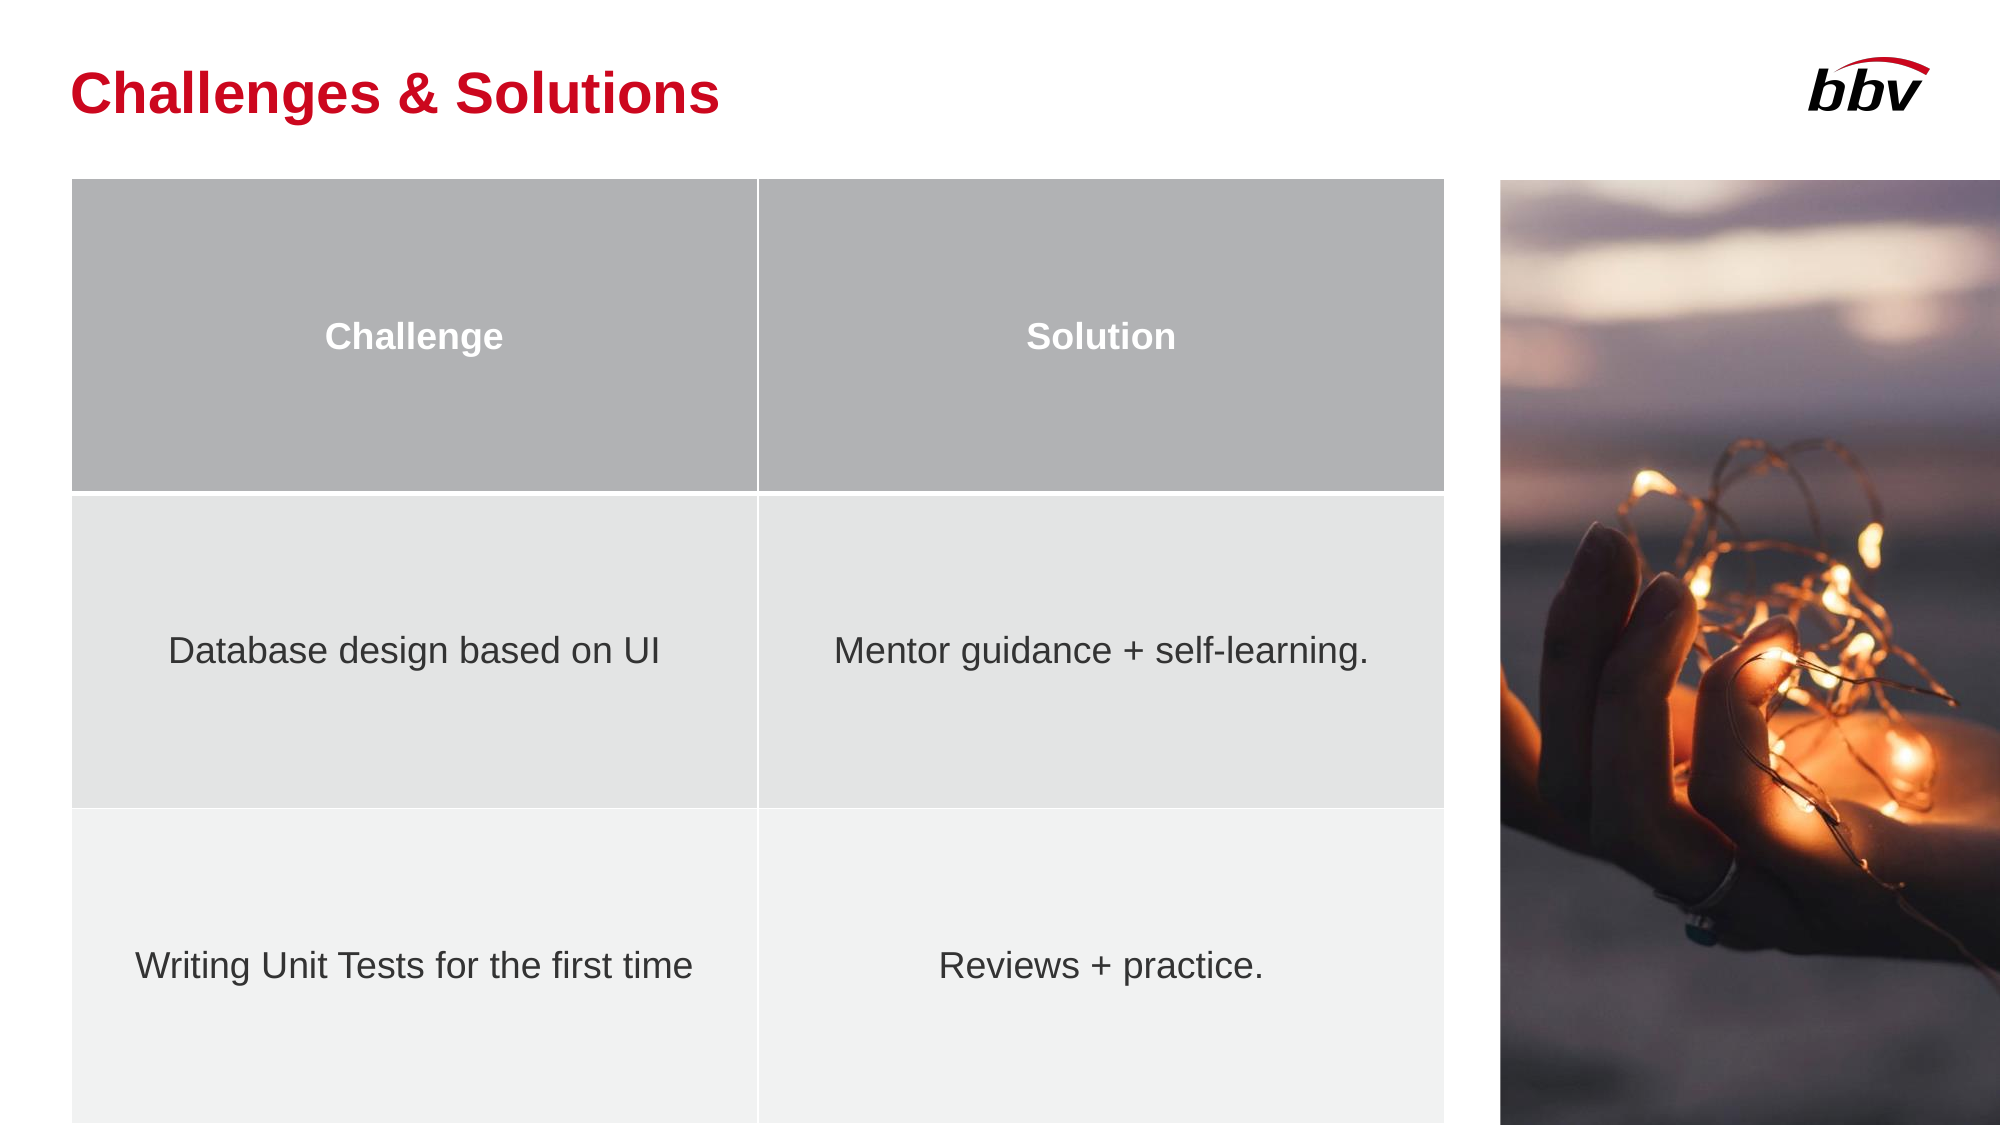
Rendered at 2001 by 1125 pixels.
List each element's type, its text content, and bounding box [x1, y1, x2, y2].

table_cell Reviews + practice. [759, 809, 1444, 1123]
table_header Solution [759, 179, 1444, 491]
table_cell Writing Unit Tests for the first time [72, 809, 757, 1123]
table_header Challenge [72, 179, 757, 491]
picture [1808, 57, 1930, 111]
table_cell Database design based on UI [72, 496, 757, 808]
picture [1500, 179, 2000, 1125]
table_cell Mentor guidance + self-learning. [759, 496, 1444, 808]
title Challenges & Solutions [70, 0, 1666, 181]
